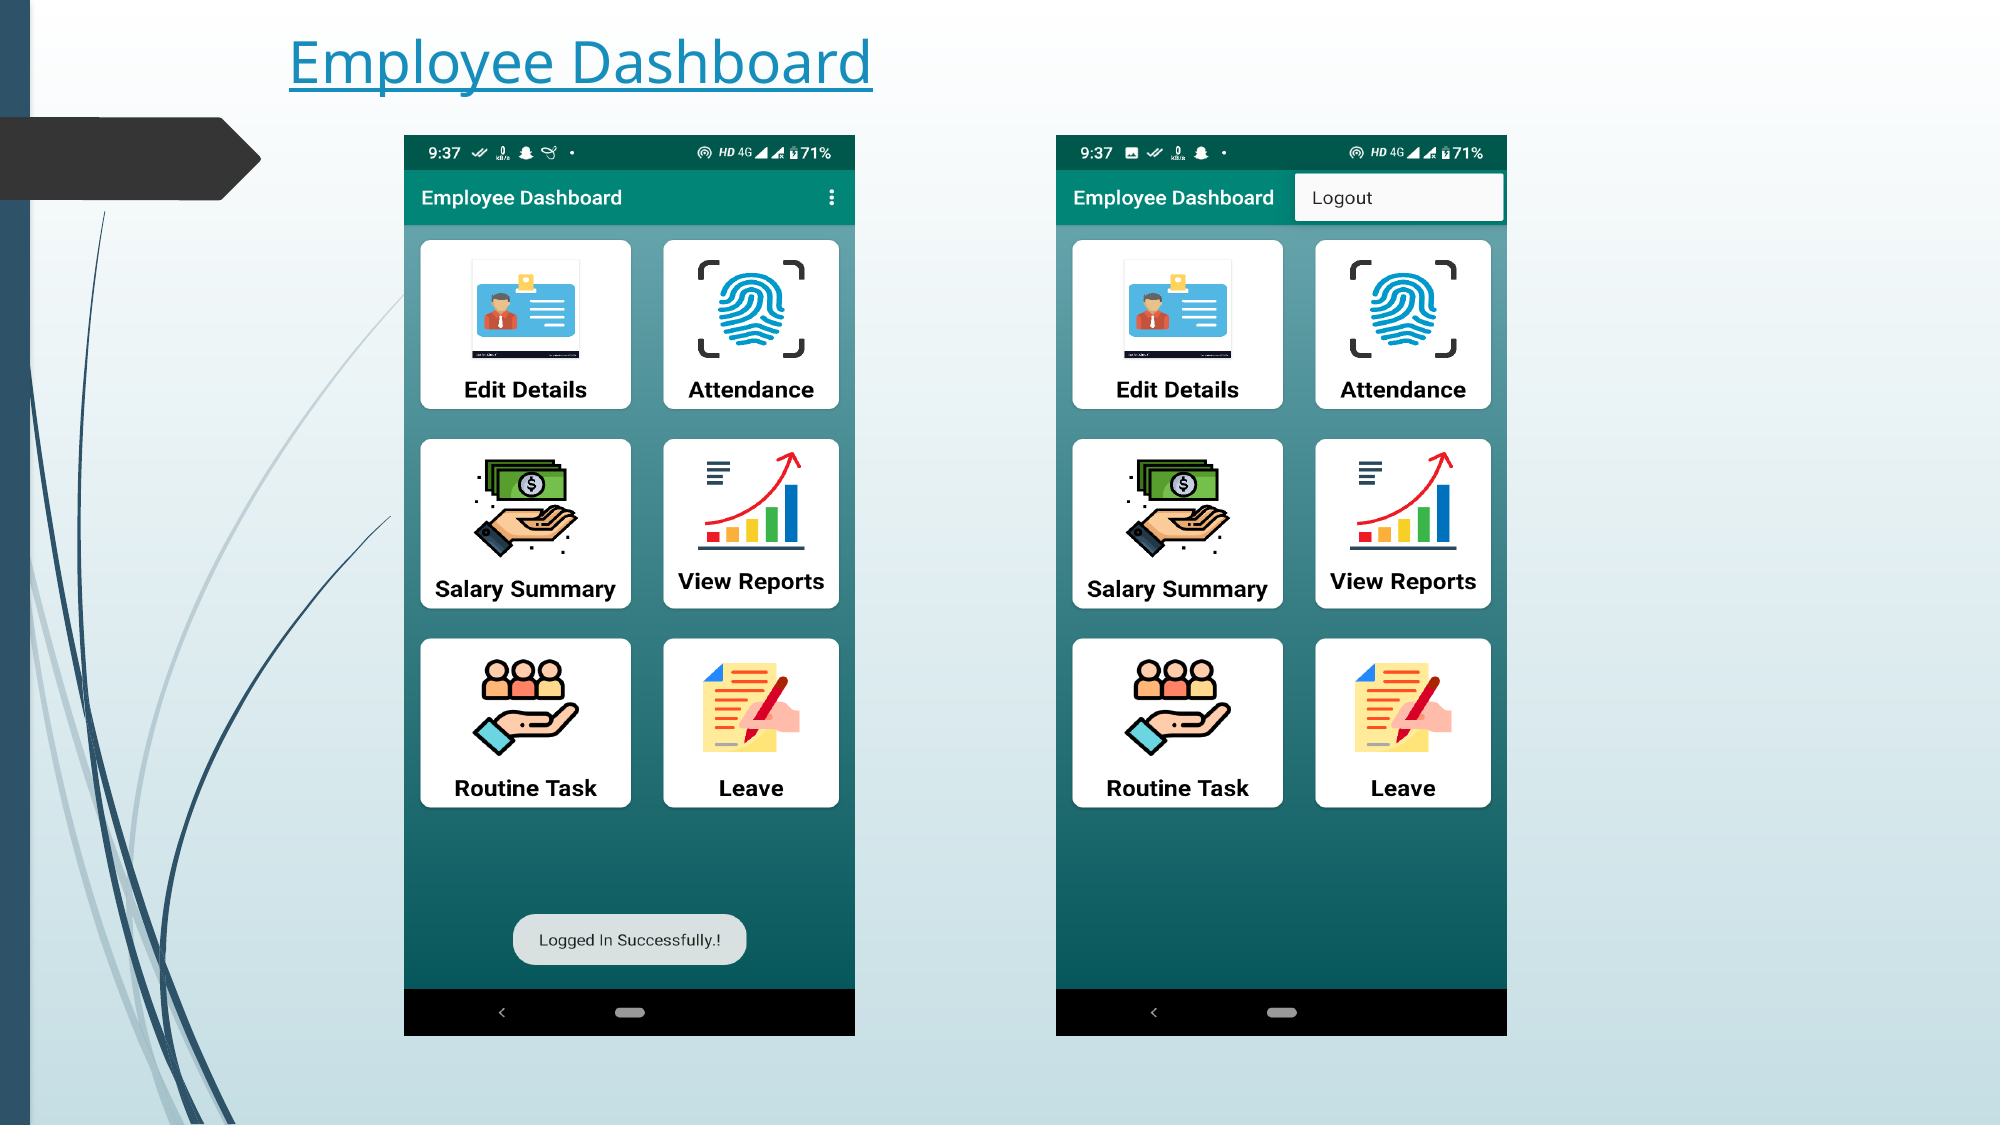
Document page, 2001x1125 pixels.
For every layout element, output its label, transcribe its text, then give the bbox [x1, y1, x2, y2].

picture [1056, 135, 1507, 1036]
picture [403, 135, 855, 1036]
text_box Employee Dashboard [273, 17, 937, 113]
